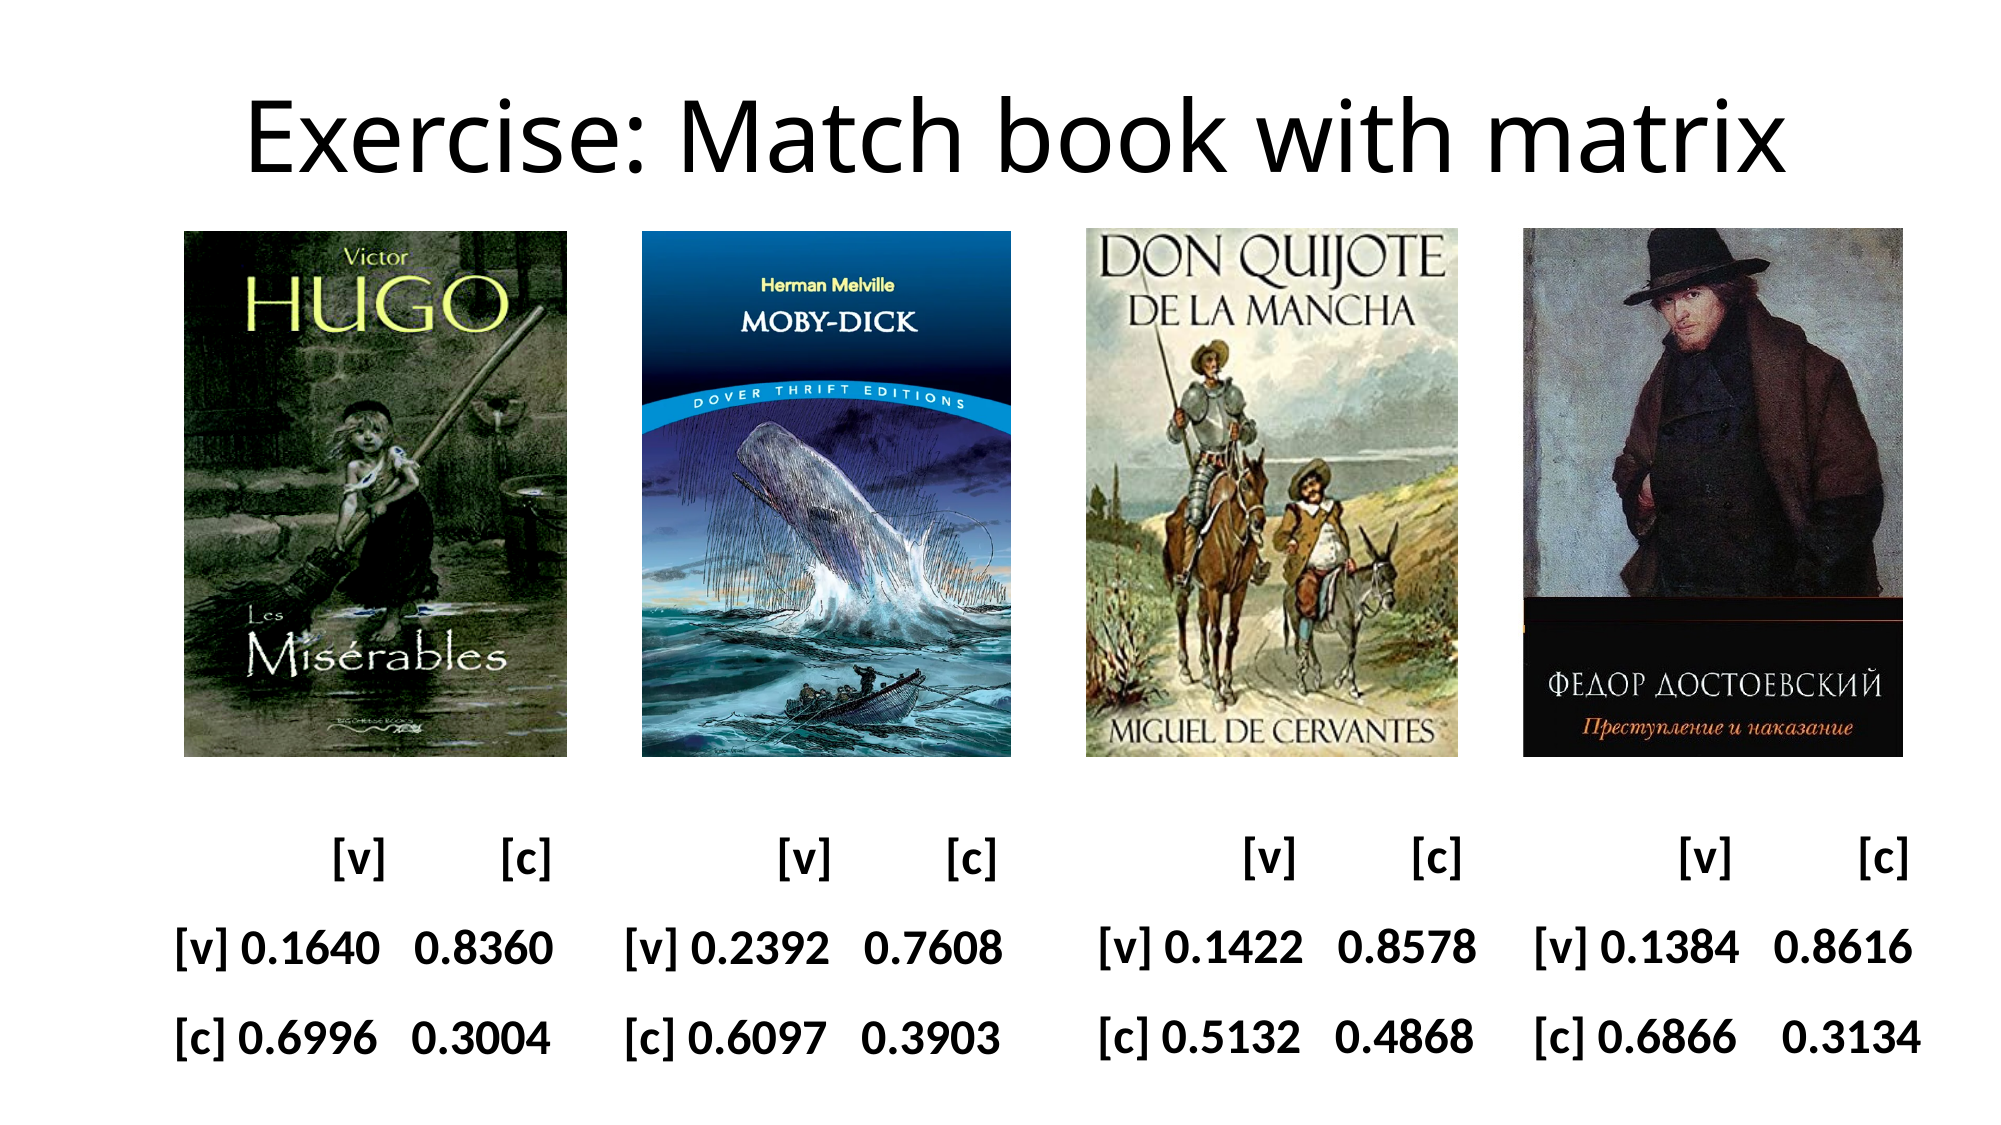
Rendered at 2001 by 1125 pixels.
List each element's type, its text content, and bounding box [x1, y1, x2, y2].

text_box [v] [c] [v] 0.2392 0.7608 [c] 0.6097 0.3903 [608, 787, 1045, 1073]
picture [642, 399, 1011, 757]
text_box [v] [c] [v] 0.1384 0.8616 [c] 0.6866 0.3134 [1518, 786, 1954, 1072]
text_box [v] [c] [v] 0.1422 0.8578 [c] 0.5132 0.4868 [1082, 786, 1518, 1072]
picture [753, 390, 759, 397]
picture [642, 231, 1011, 404]
picture [184, 231, 567, 757]
text_box [v] [c] [v] 0.1640 0.8360 [c] 0.6996 0.3004 [158, 787, 595, 1073]
picture [1086, 228, 1458, 757]
picture [1518, 228, 1903, 757]
title Exercise: Match book with matrix [211, 32, 1821, 202]
